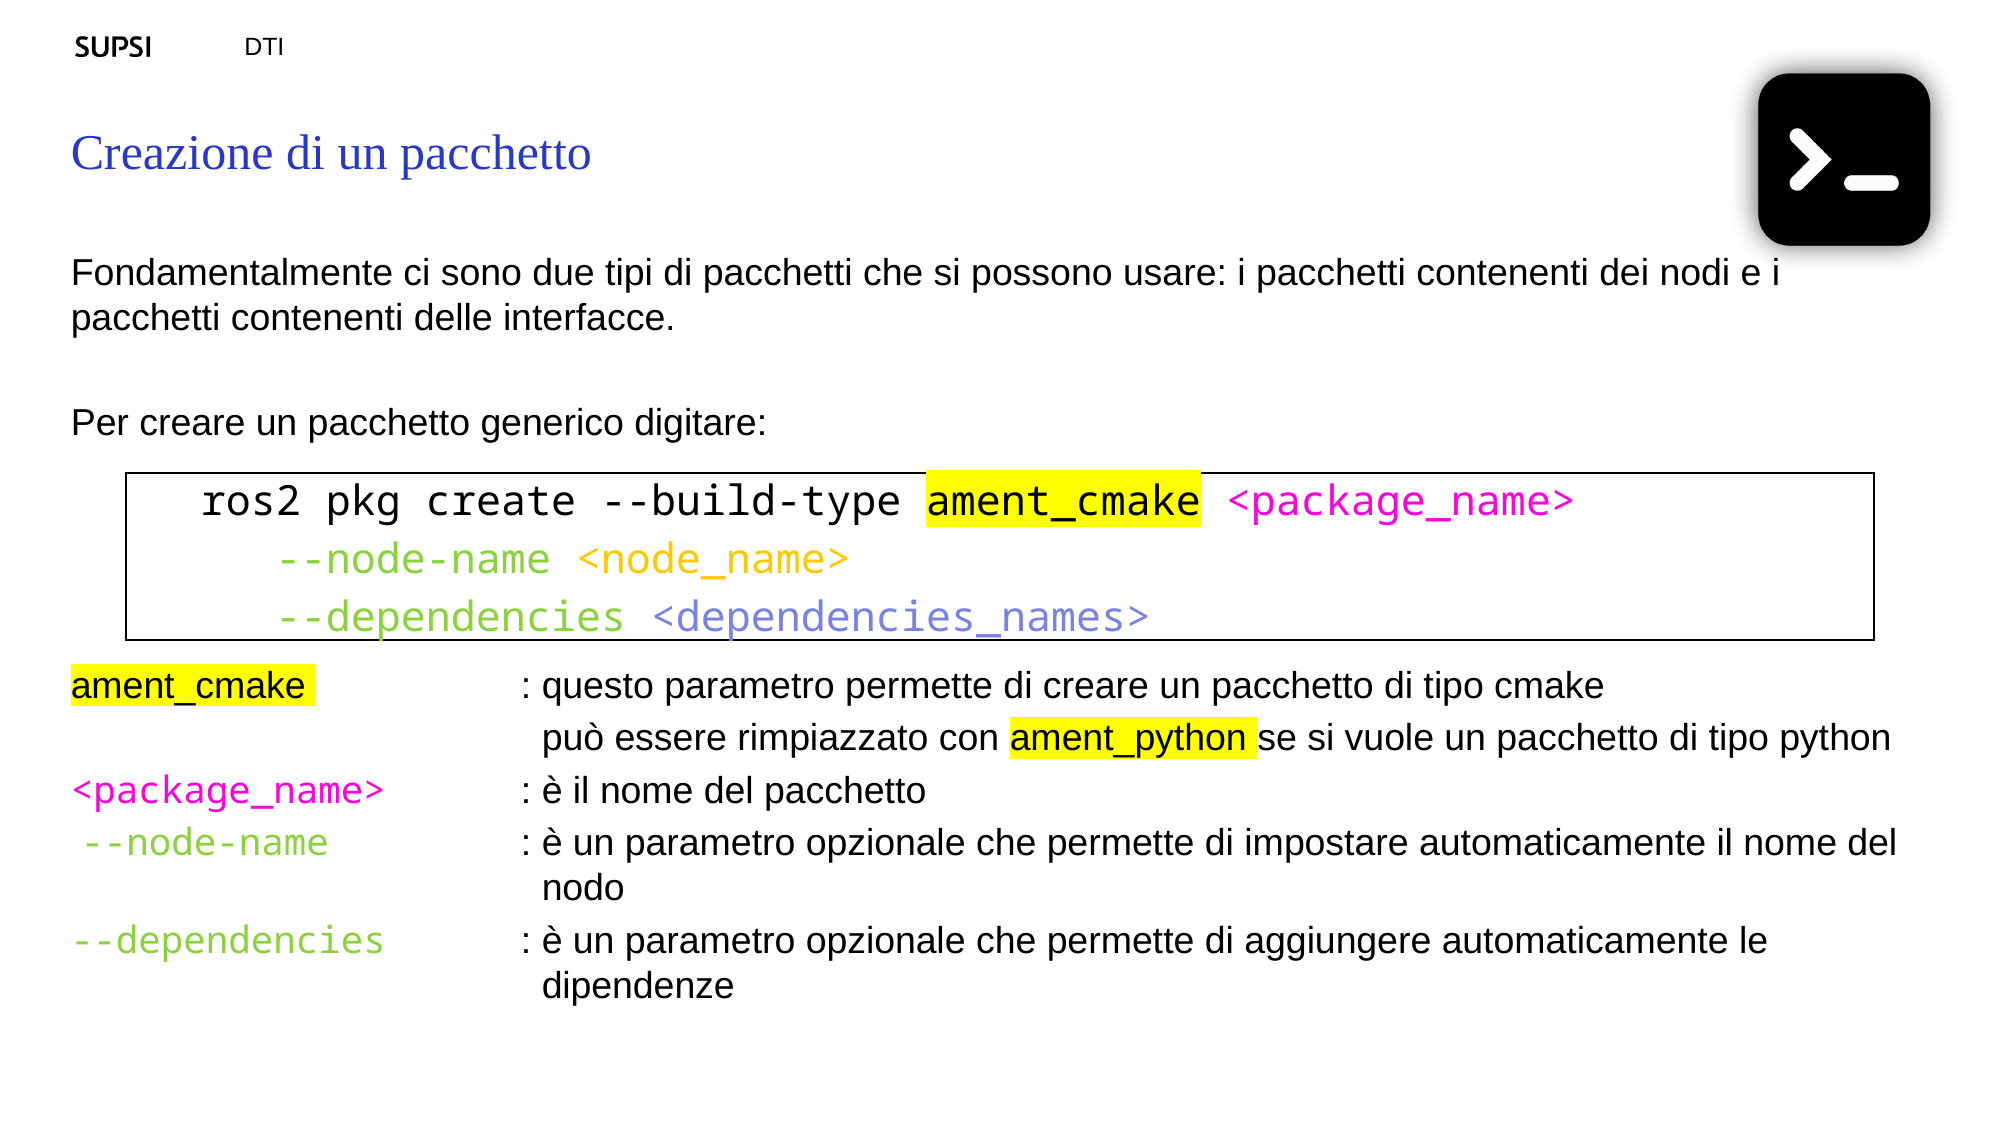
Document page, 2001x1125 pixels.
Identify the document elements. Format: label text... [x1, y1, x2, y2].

list Fondamentalmente ci sono due tipi di pacchetti che si possono usare: i pacchetti contenenti dei nodi e i pacchetti contenenti delle interfacce. Per creare un pacchetto generico digitare: ament_cmake : questo parametro permette di creare un pacchetto di tipo cmake può essere rimpiazzato con ament_python se si vuole un pacchetto di tipo python <package_name> : è il nome del pacchetto --node-name : è un parametro opzionale che permette di impostare automaticamente il nome del nodo --dependencies : è un parametro opzionale che permette di aggiungere automaticamente le dipendenze [70, 248, 1930, 1024]
title Creazione di un pacchetto [70, 119, 1733, 238]
text_box ros2 pkg create --build-type ament_cmake <package_name> --node-name <node_name> --dependencies <dependencies_names> [125, 473, 1875, 640]
picture [75, 34, 153, 57]
picture [1755, 69, 1933, 249]
